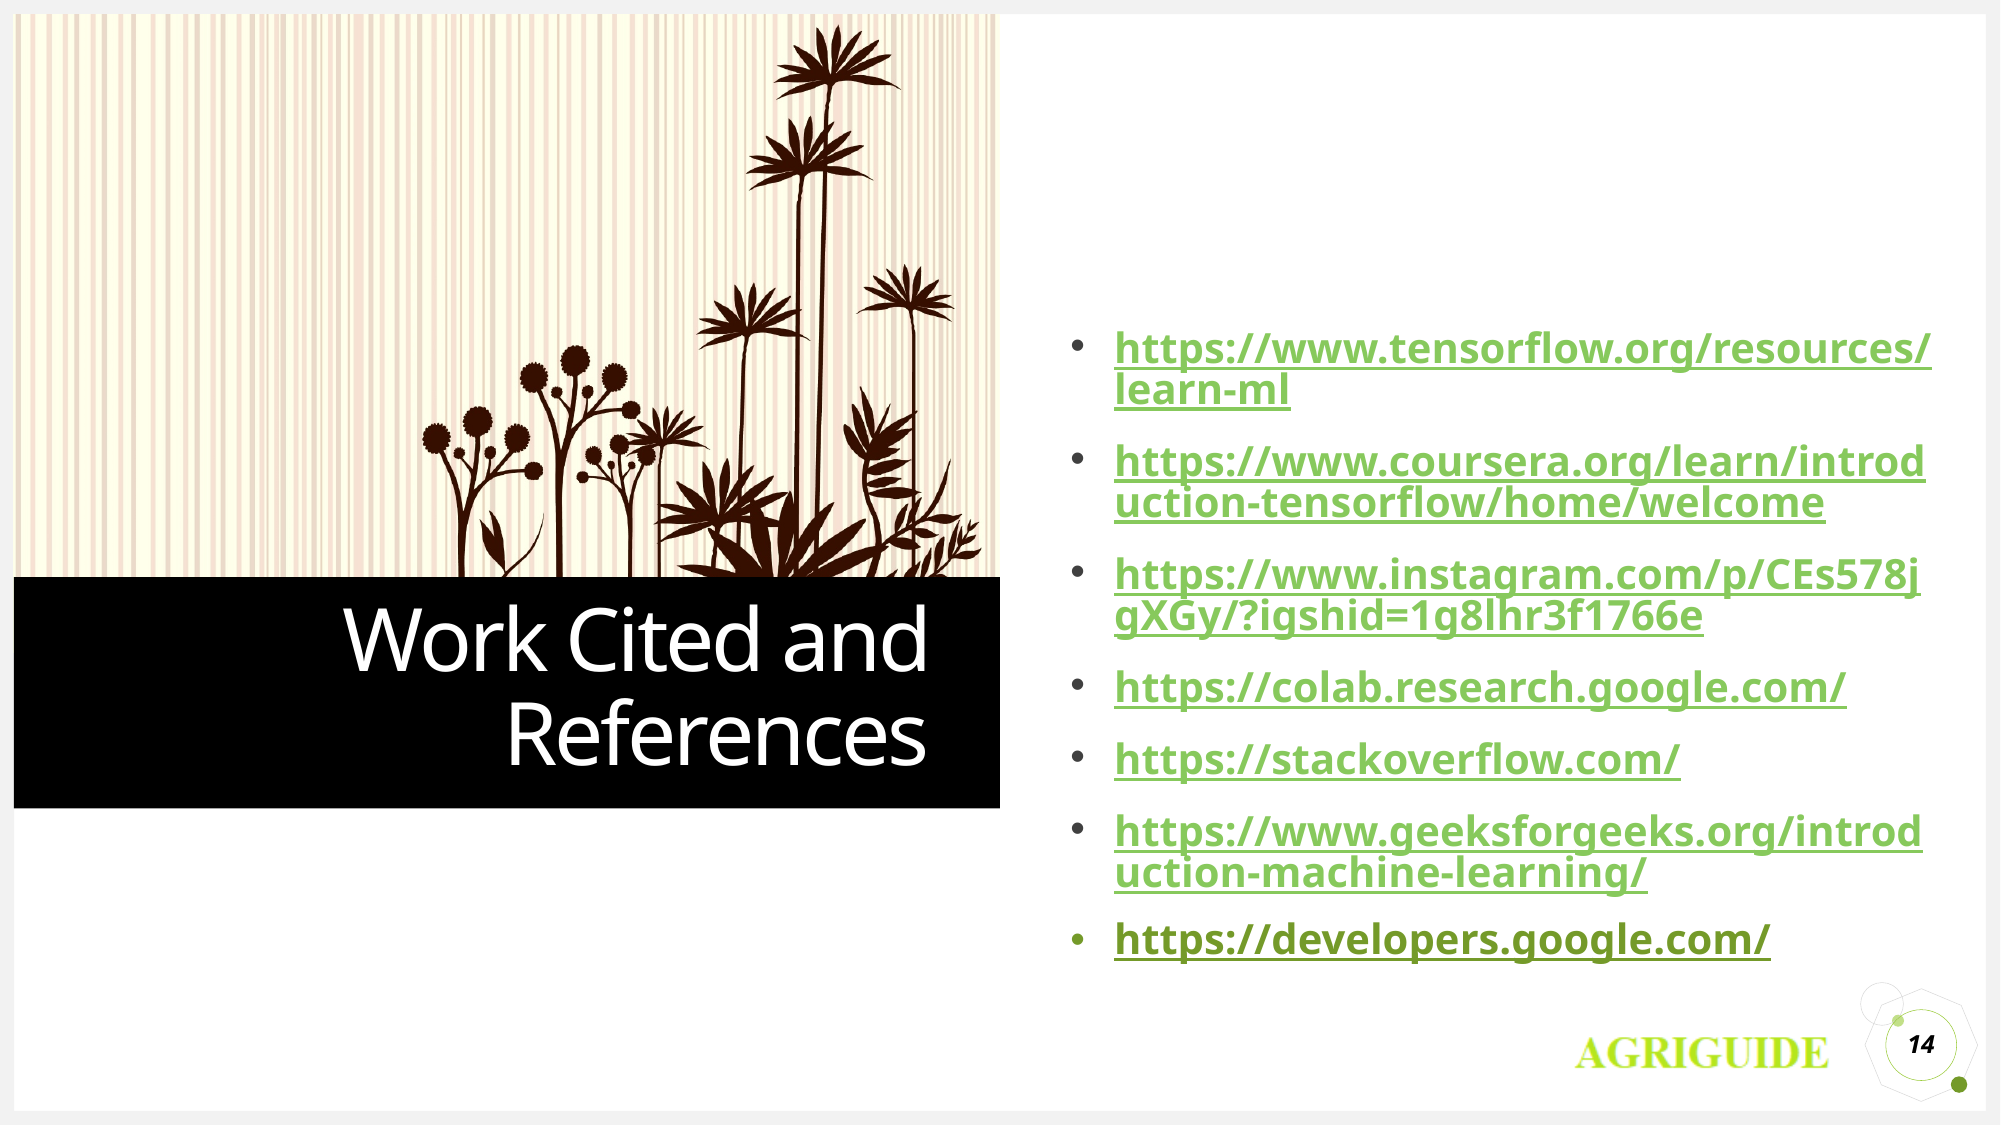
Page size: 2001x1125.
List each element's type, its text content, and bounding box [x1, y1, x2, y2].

slide_number 14 [1885, 1009, 1957, 1081]
list https://www.tensorflow.org/resources/learn-ml https://www.coursera.org/learn/introduction-tensorflow/home/welcome https://www.instagram.com/p/CEs578jgXGy/?igshid=1g8lhr3f1766e https://colab.research.google.com/ https://stackoverflow.com/ https://www.geeksforgeeks.org/introduction-machine-learning/ https://developers.google.com/ [1070, 277, 1942, 1046]
picture [13, 14, 1000, 653]
title Work Cited and References [13, 653, 1000, 809]
picture [1547, 1028, 1862, 1081]
